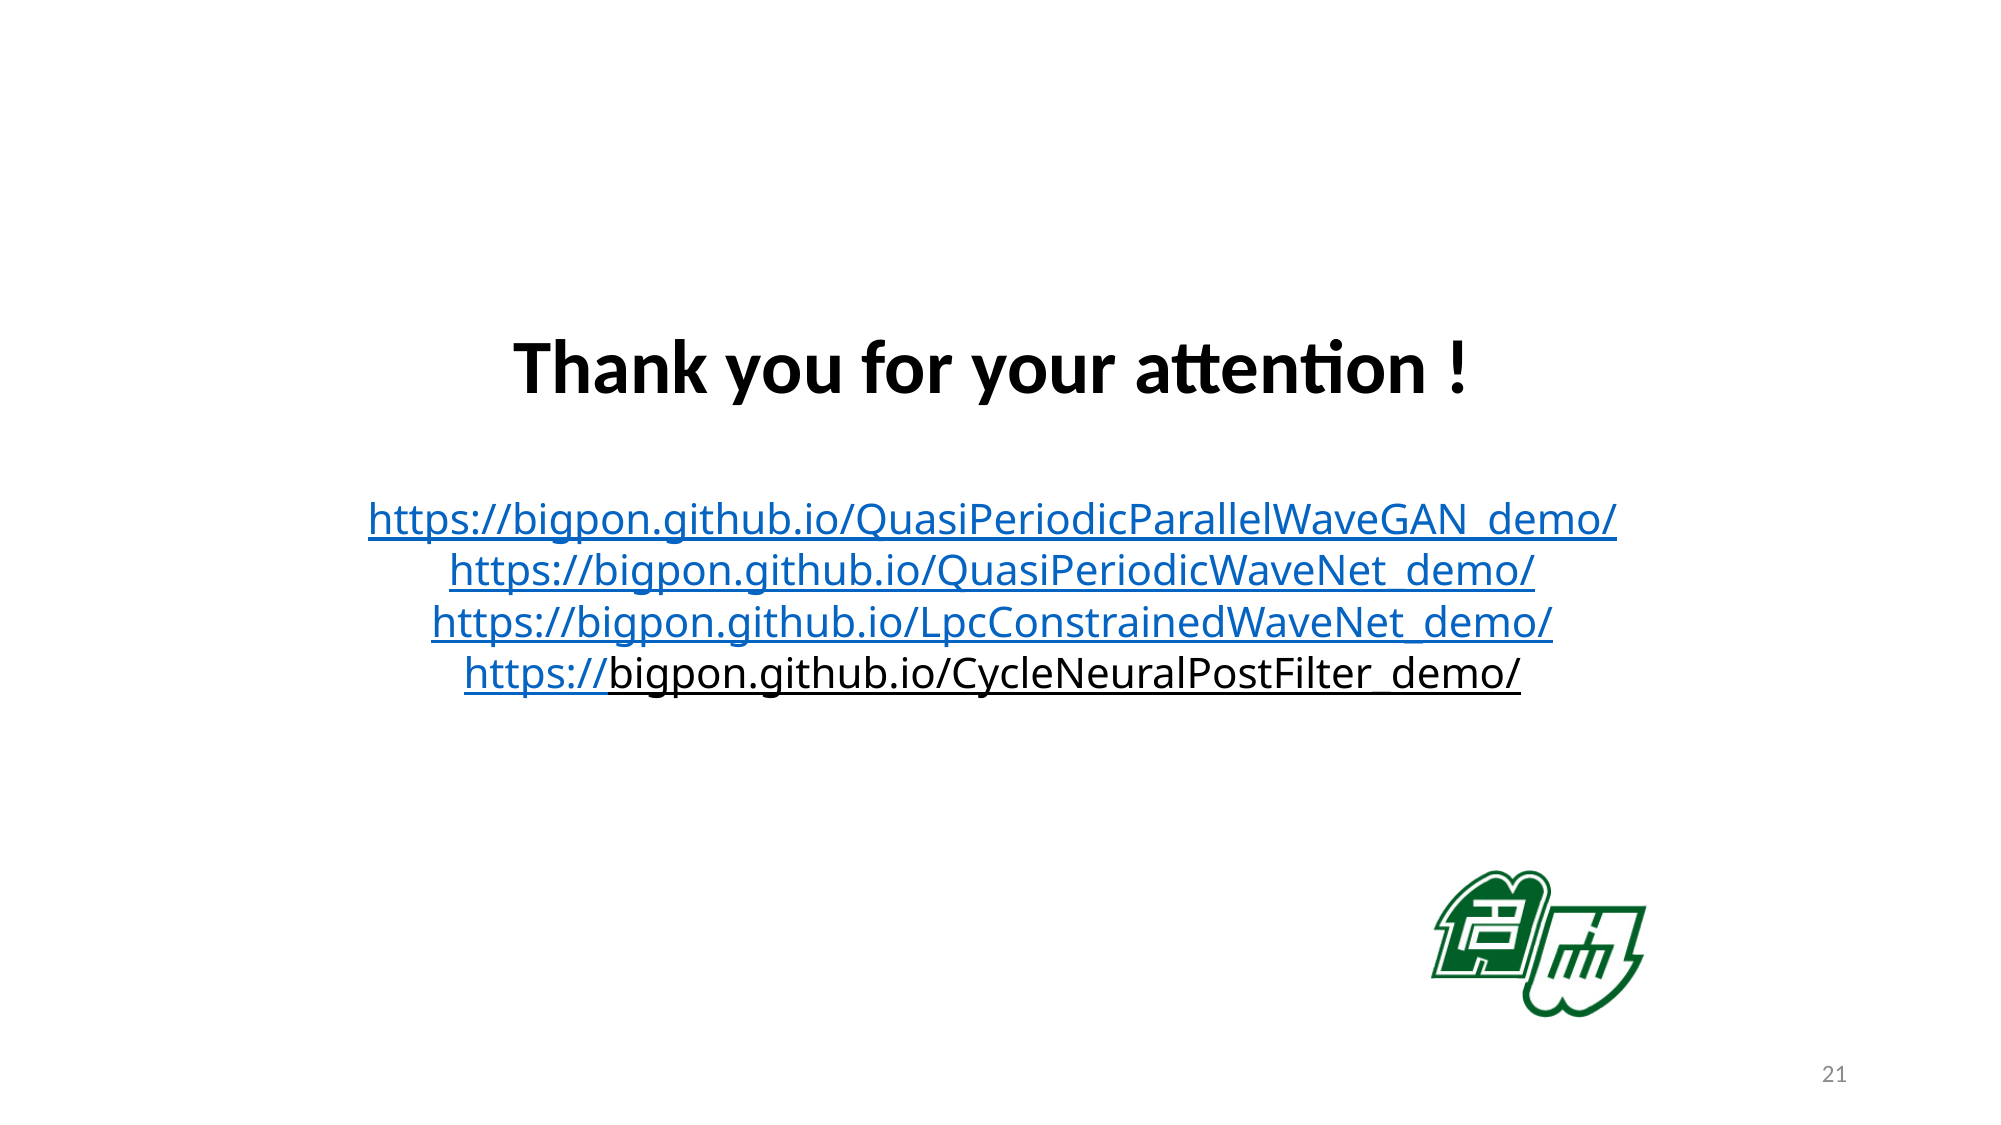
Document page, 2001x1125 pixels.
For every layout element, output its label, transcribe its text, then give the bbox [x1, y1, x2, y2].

slide_number 20 [1412, 1042, 1863, 1103]
picture [1426, 867, 1648, 1019]
title Thank you for your attention ! https://bigpon.github.io/QuasiPeriodicParallelWaveGAN_demo/ https://bigpon.github.io/QuasiPeriodicWaveNet_demo/ https://bigpon.github.io/LpcConstrainedWaveNet_demo/ https://bigpon.github.io/CycleNeuralPostFilter_demo/ [345, 307, 1640, 769]
